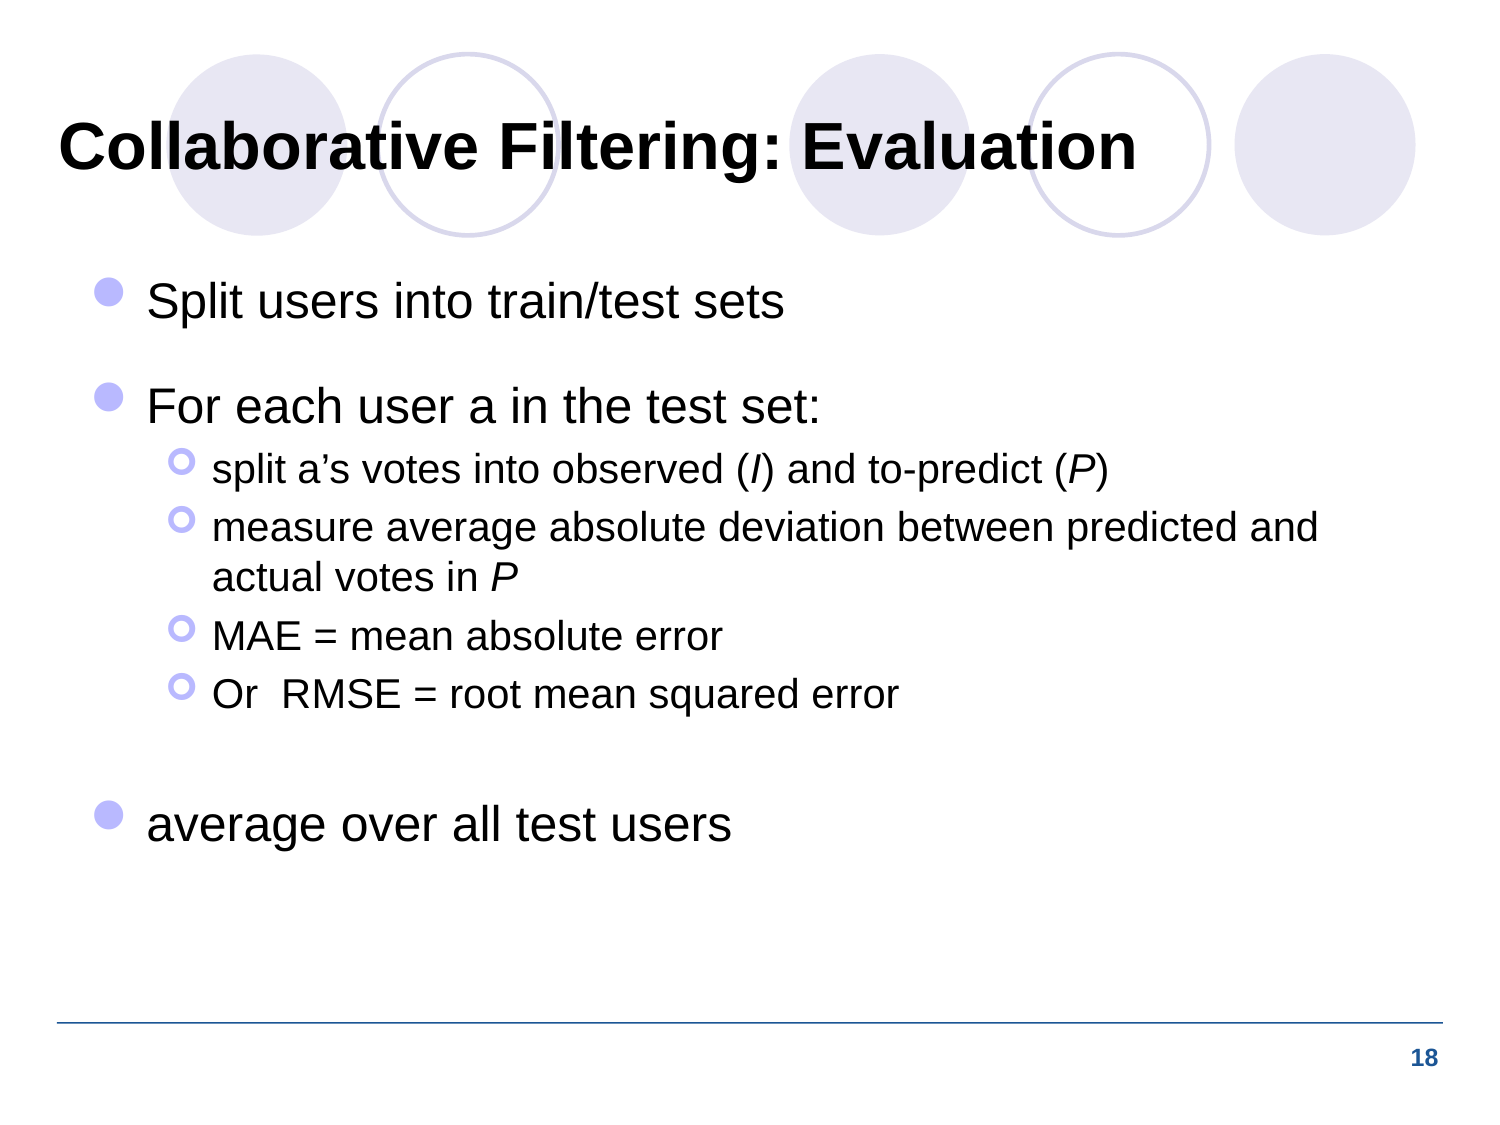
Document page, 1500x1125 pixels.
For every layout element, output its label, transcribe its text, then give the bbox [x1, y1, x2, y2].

slide_number 18 [1103, 1034, 1454, 1086]
list Split users into train/test sets For each user a in the test set: split a’s votes into observed (I) and to-predict (P) measure average absolute deviation between predicted and actual votes in P MAE = mean absolute error Or RMSE = root mean squared error average over all test users [75, 260, 1425, 1006]
title Collaborative Filtering: Evaluation [43, 49, 1416, 237]
